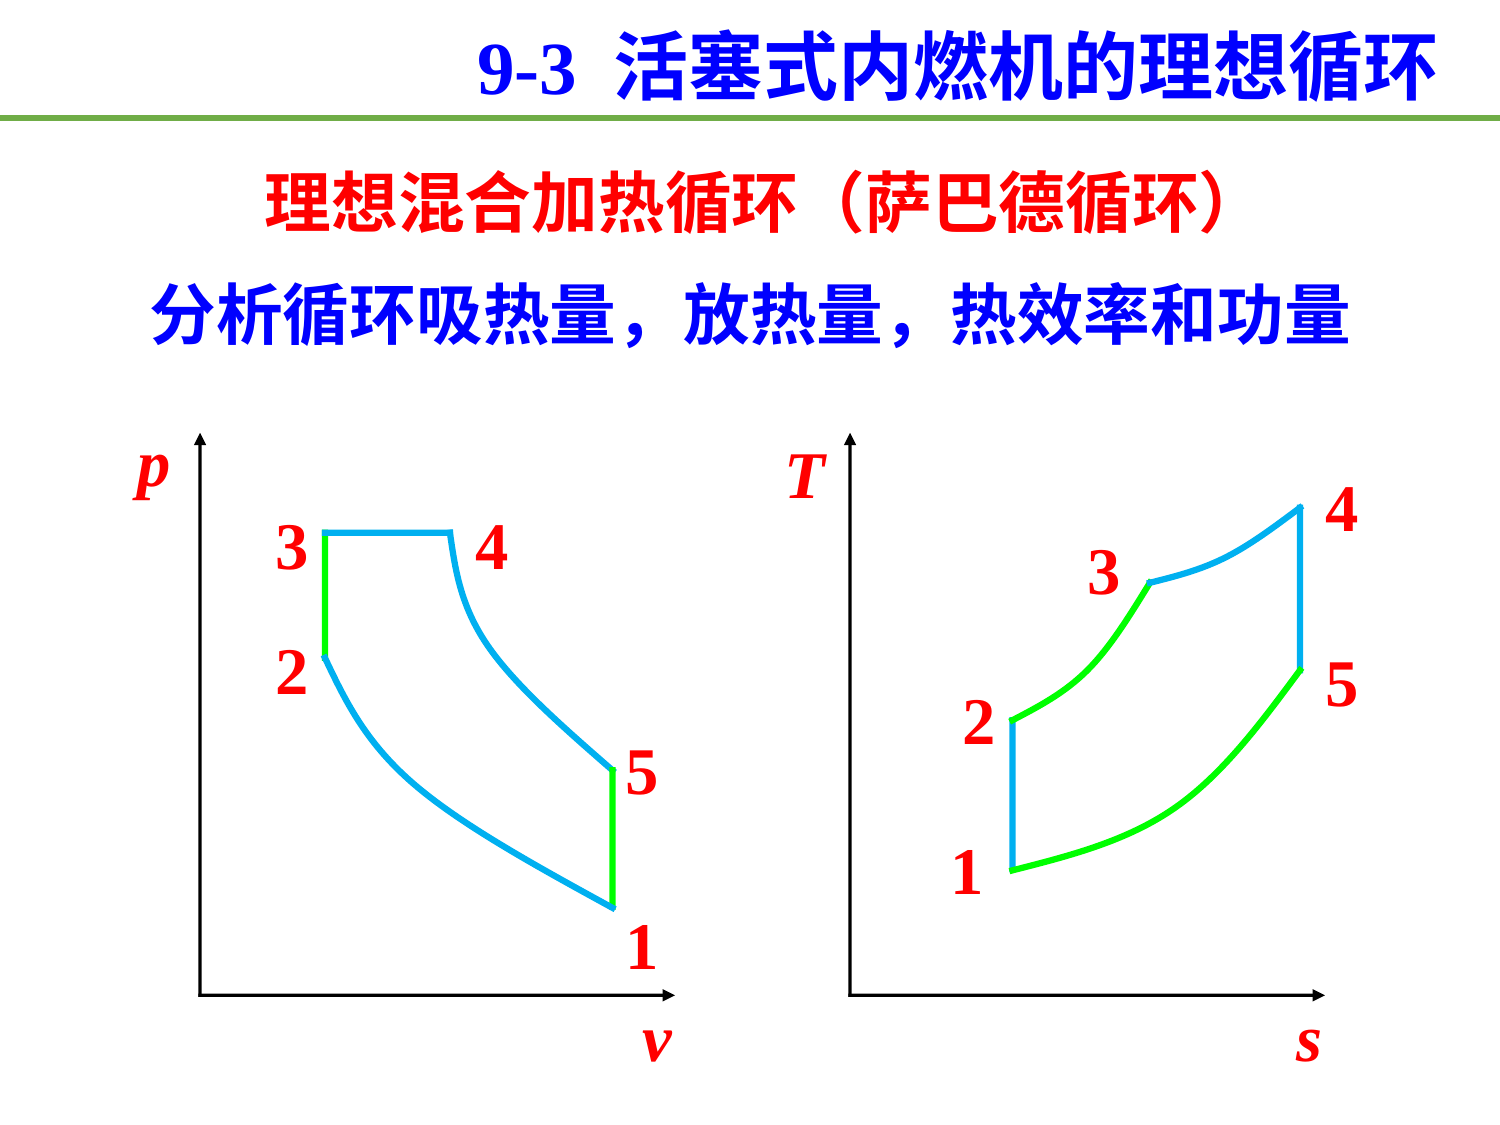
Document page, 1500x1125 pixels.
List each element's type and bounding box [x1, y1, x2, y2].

text_box [769, 424, 1374, 1084]
text_box [134, 162, 1366, 361]
text_box [123, 412, 187, 508]
text_box [193, 432, 687, 1083]
text_box [462, 12, 1488, 118]
